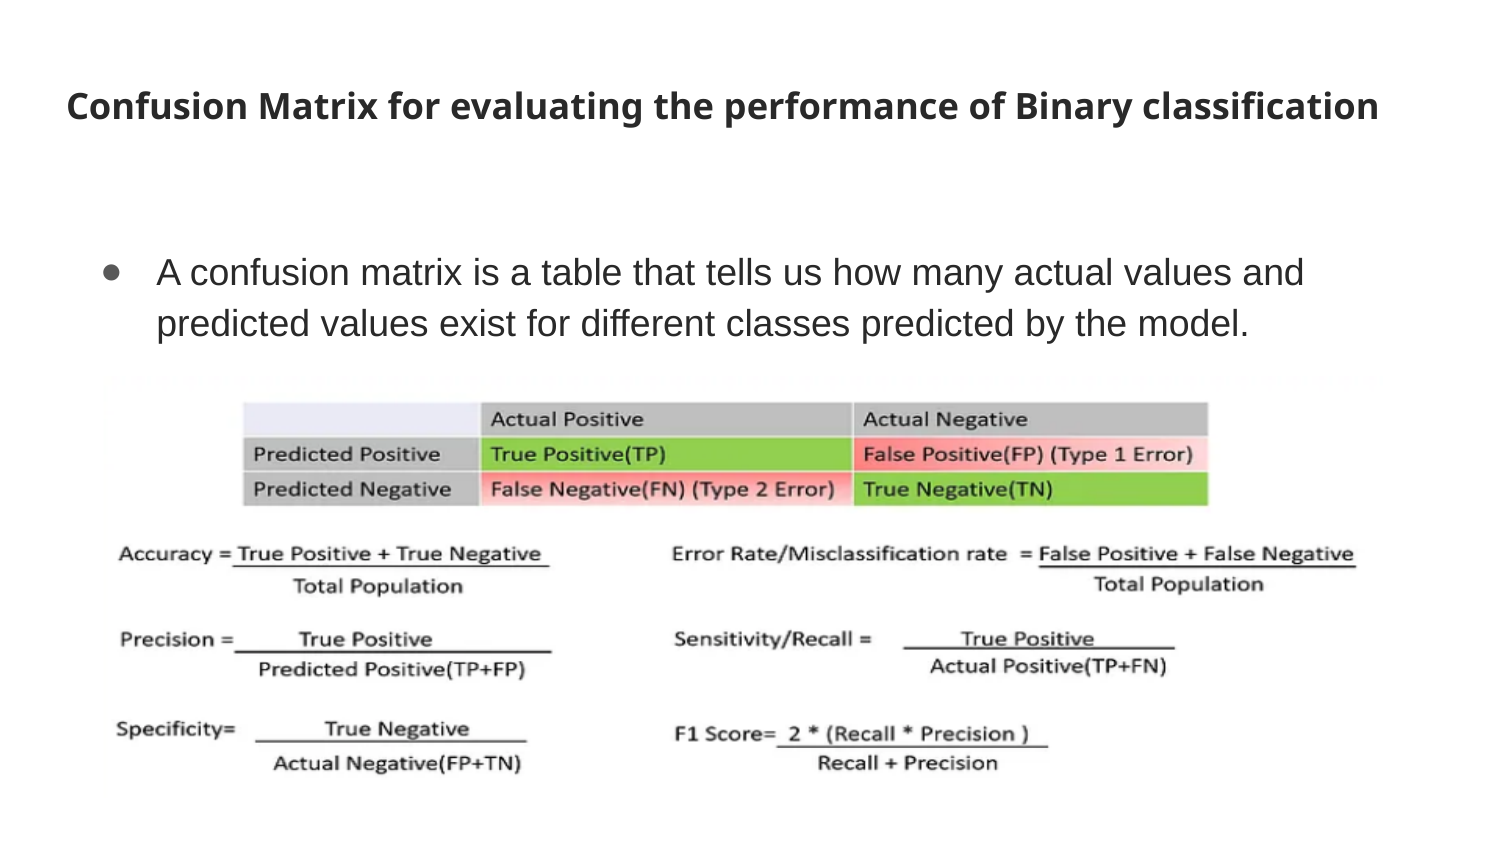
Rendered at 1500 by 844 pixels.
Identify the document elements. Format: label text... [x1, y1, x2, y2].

title Confusion Matrix for evaluating the performance of Binary classification [51, 72, 1449, 167]
picture [103, 375, 1384, 798]
list A confusion matrix is a table that tells us how many actual values and predicted values exist for different classes predicted by the model. [66, 225, 1465, 787]
